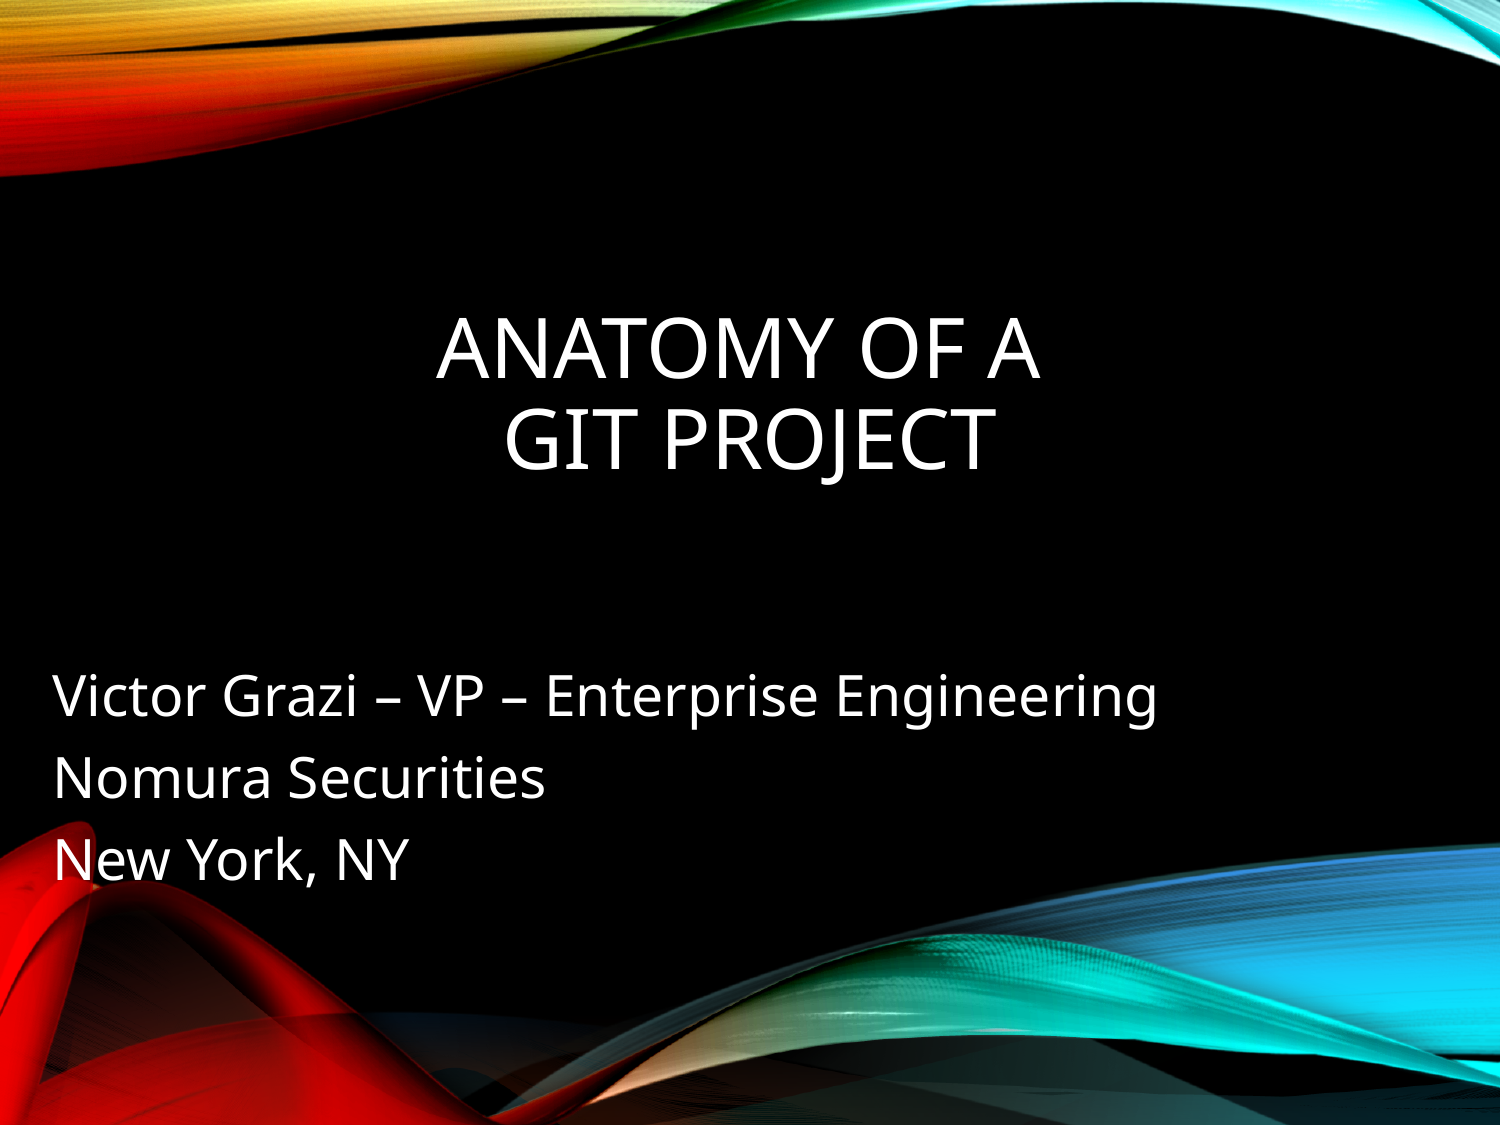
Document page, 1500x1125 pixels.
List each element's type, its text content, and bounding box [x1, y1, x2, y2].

title Anatomy of a Git Project [150, 295, 1350, 596]
subtitle Victor Grazi – VP – Enterprise Engineering Nomura Securities New York, NY [37, 659, 1238, 901]
picture [0, 819, 1500, 1125]
picture [0, 0, 1500, 178]
